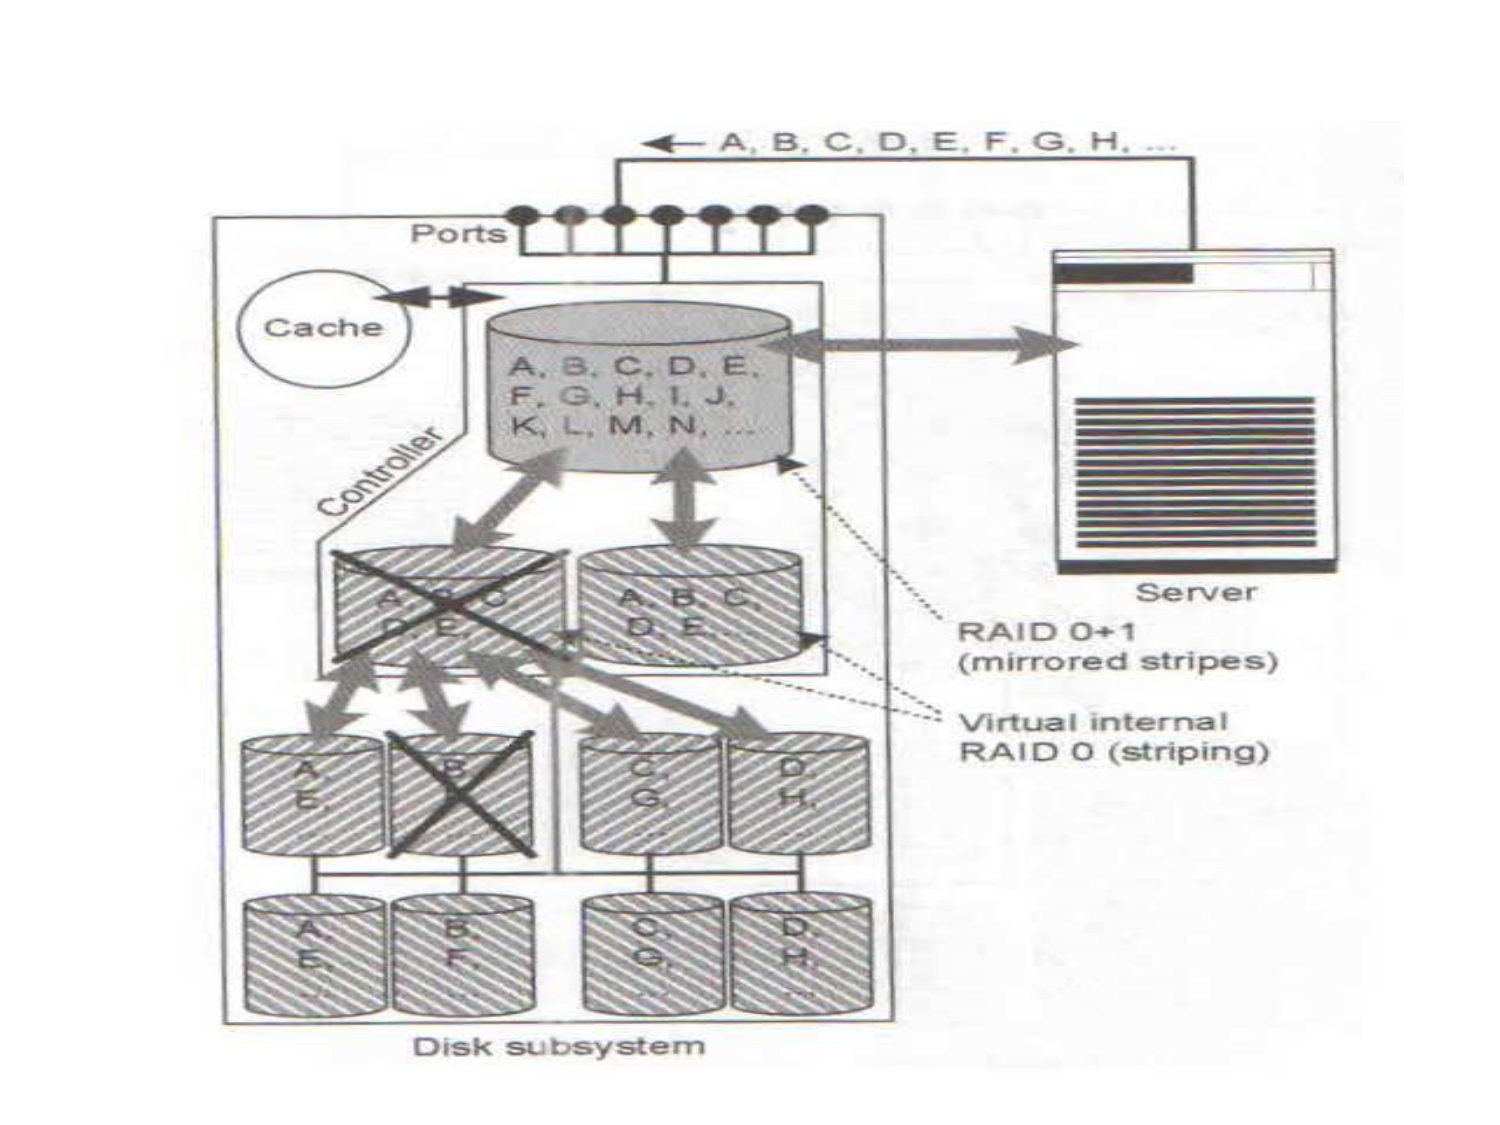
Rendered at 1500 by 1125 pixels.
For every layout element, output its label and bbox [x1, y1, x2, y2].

list [95, 121, 1404, 1076]
